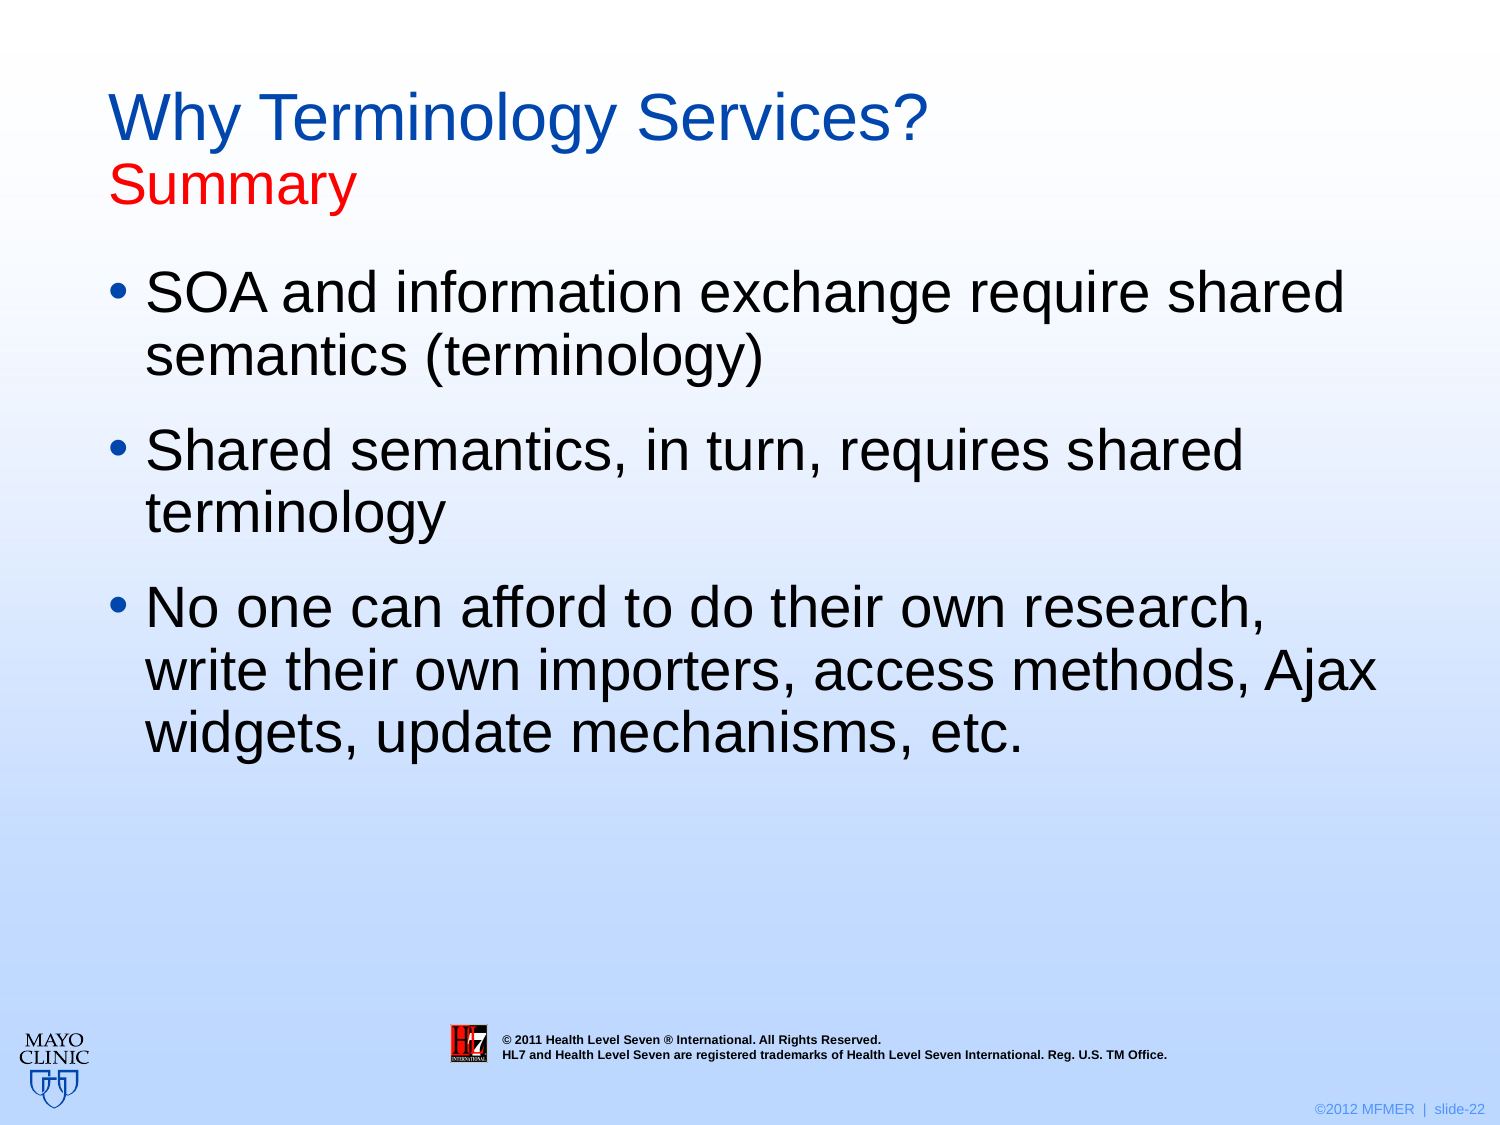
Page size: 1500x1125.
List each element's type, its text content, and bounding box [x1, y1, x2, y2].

title Why Terminology Services? Summary [108, 0, 1392, 224]
list SOA and information exchange require shared semantics (terminology) Shared semantics, in turn, requires shared terminology No one can afford to do their own research, write their own importers, access methods, Ajax widgets, update mechanisms, etc. [108, 224, 1392, 1013]
picture [0, 0, 1500, 1125]
